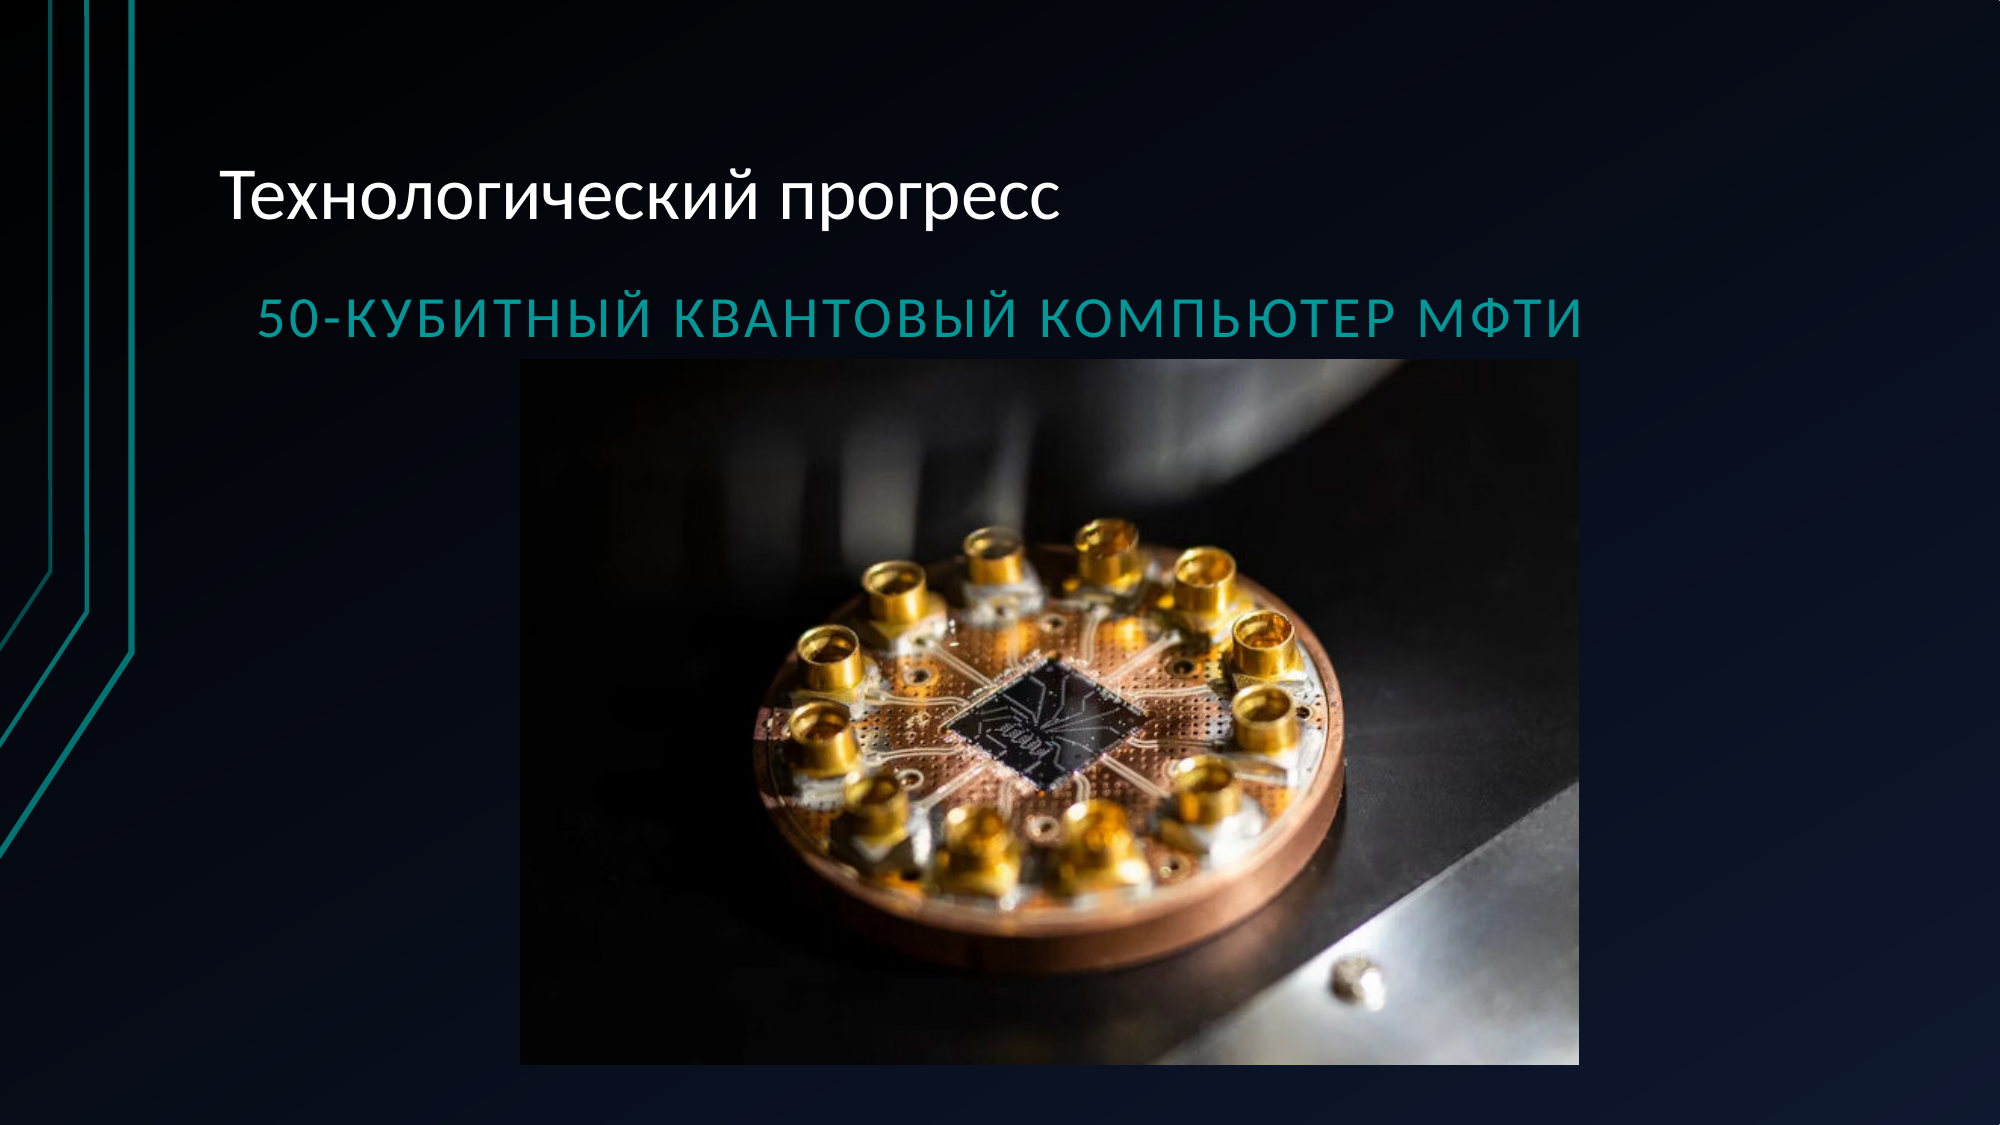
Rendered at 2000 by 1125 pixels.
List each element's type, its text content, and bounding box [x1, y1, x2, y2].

list 50-кубитный квантовый компьютер мфти [207, 265, 1634, 360]
picture [520, 359, 1579, 1065]
title Технологический прогресс [199, 45, 1900, 246]
